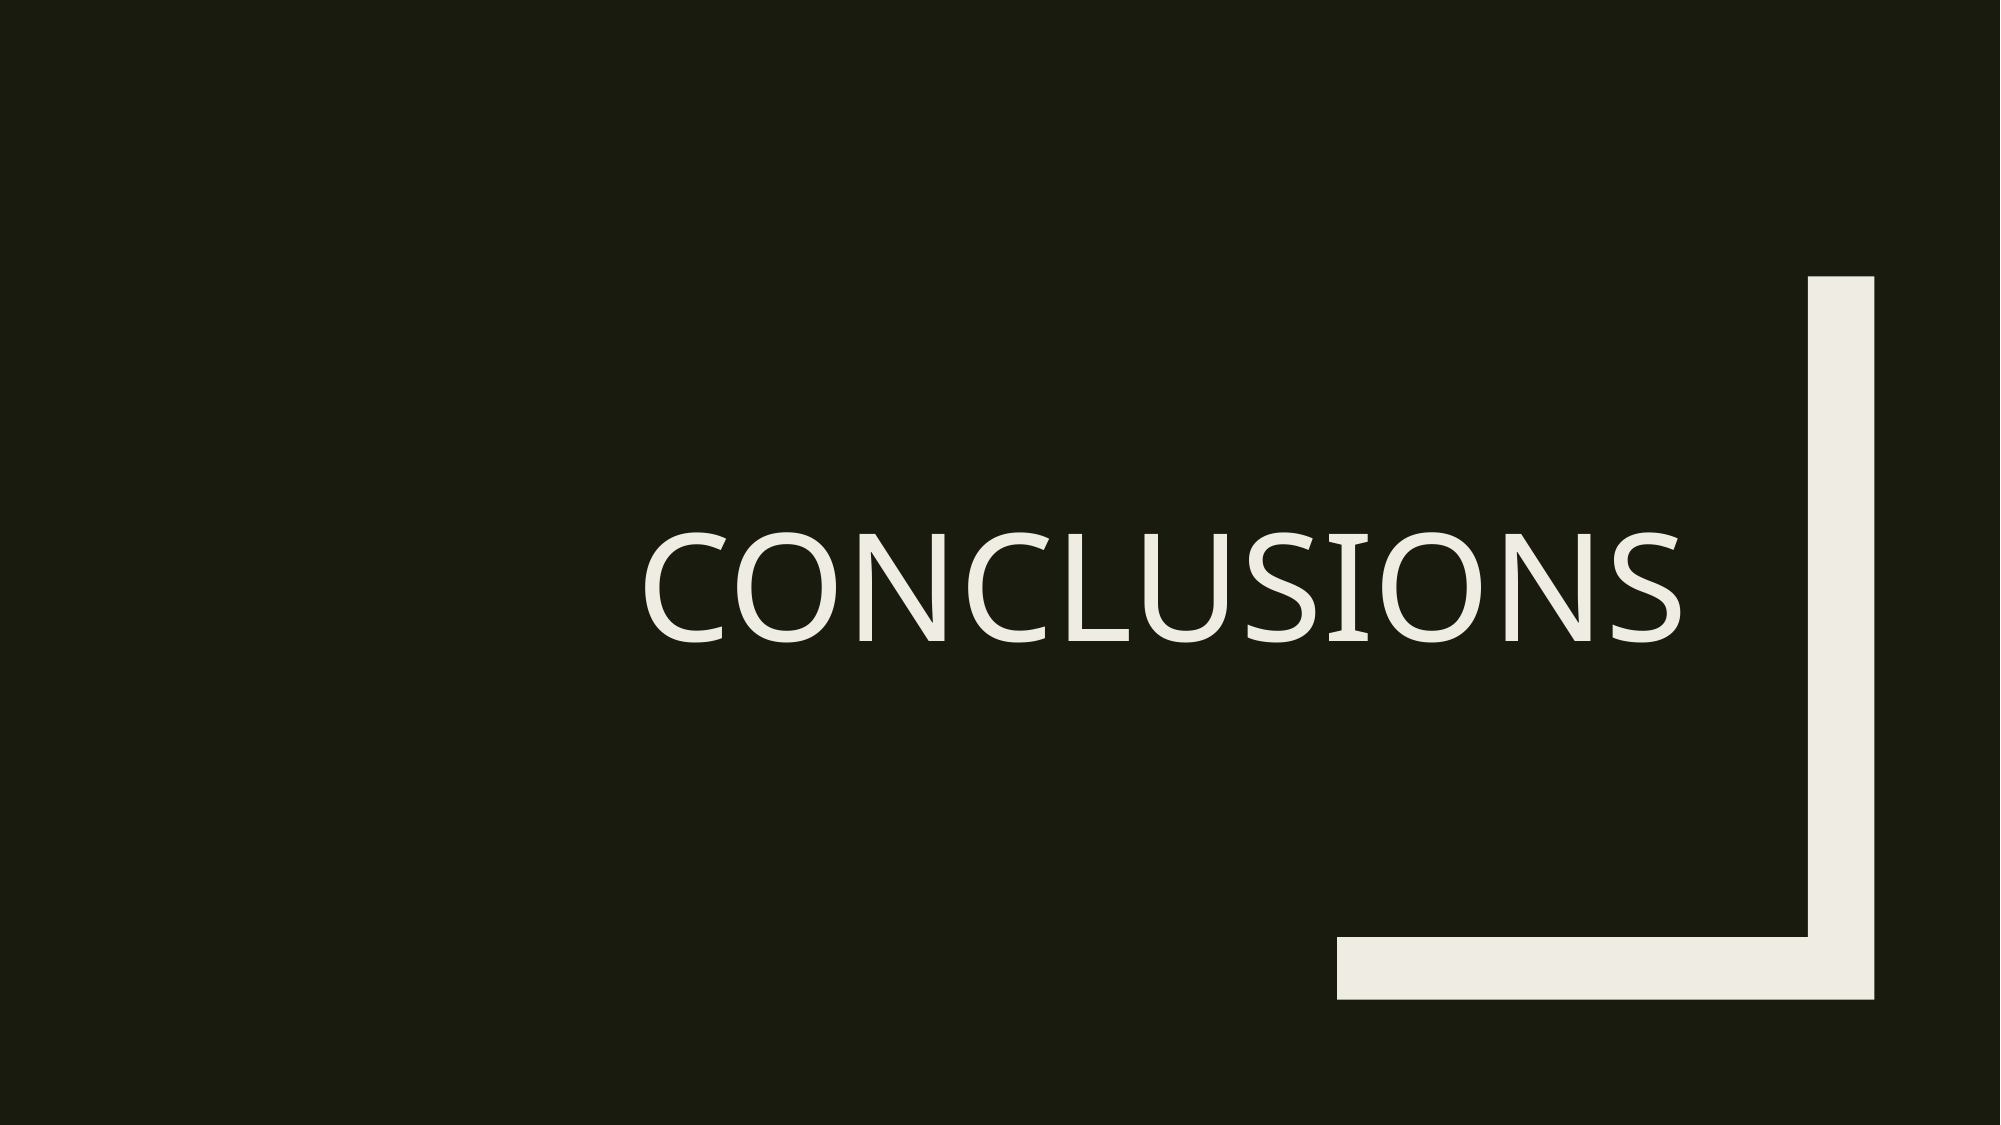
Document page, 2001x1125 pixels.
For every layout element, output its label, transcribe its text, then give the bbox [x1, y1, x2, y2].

title Conclusions [125, 213, 1703, 682]
